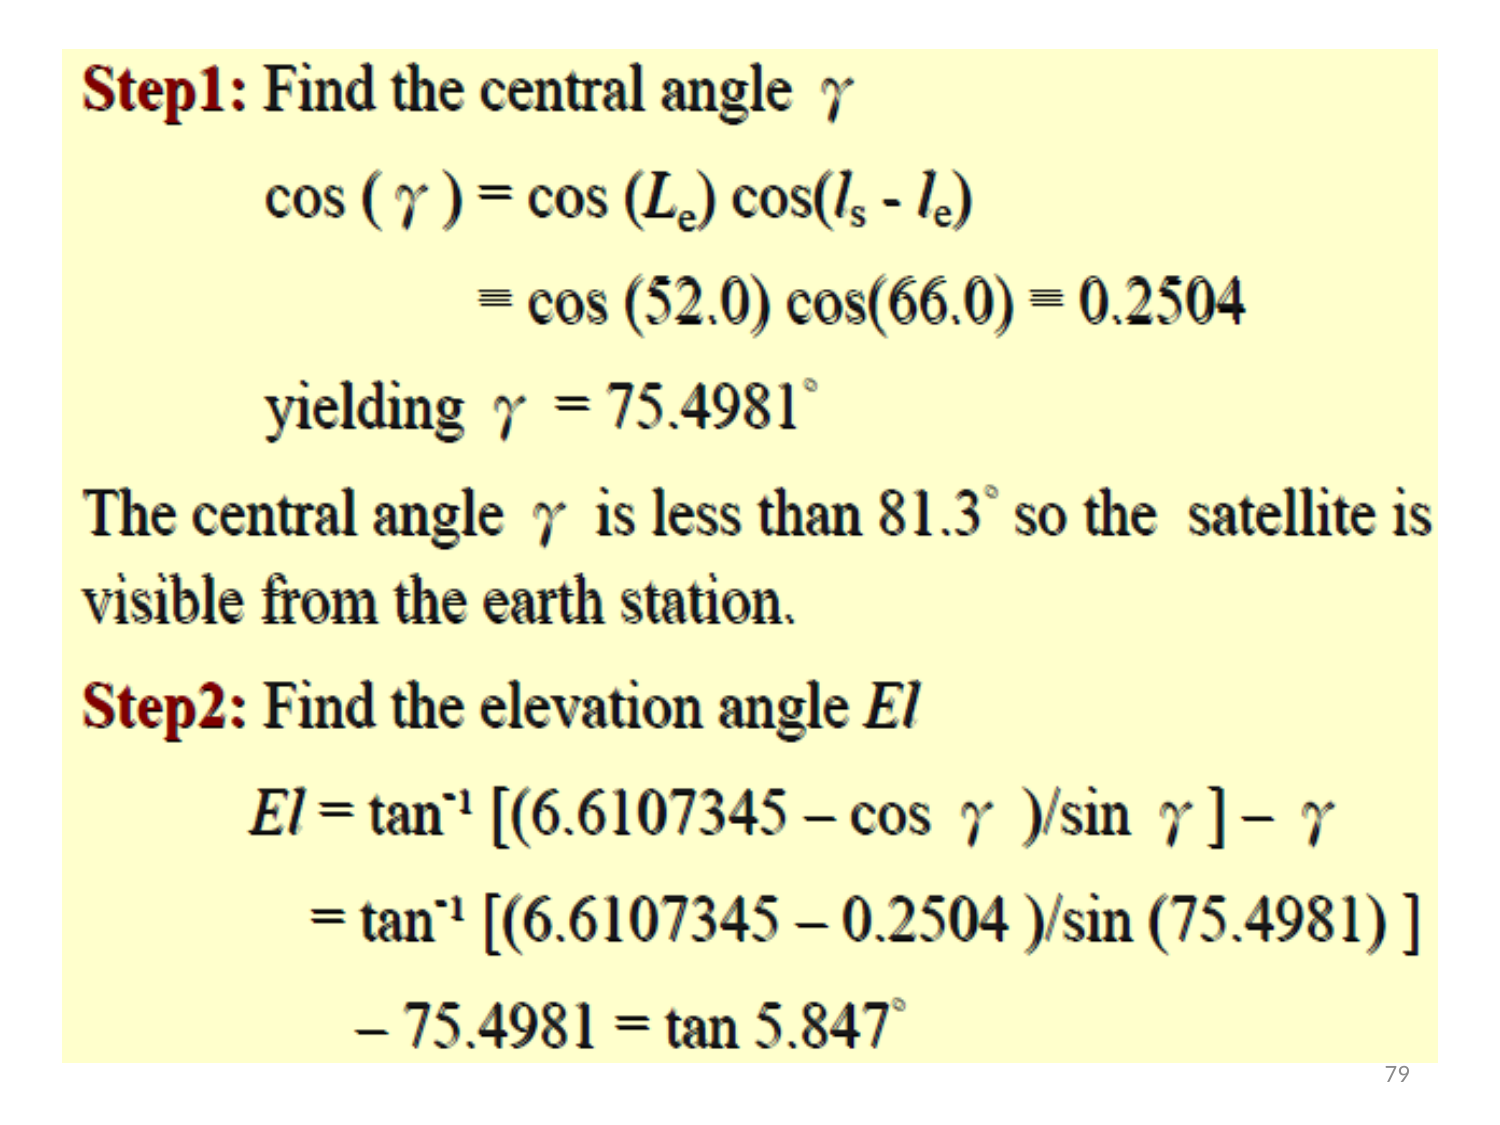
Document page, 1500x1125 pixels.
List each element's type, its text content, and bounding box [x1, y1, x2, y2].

slide_number 79 [1074, 1071, 1425, 1103]
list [62, 49, 1438, 1063]
